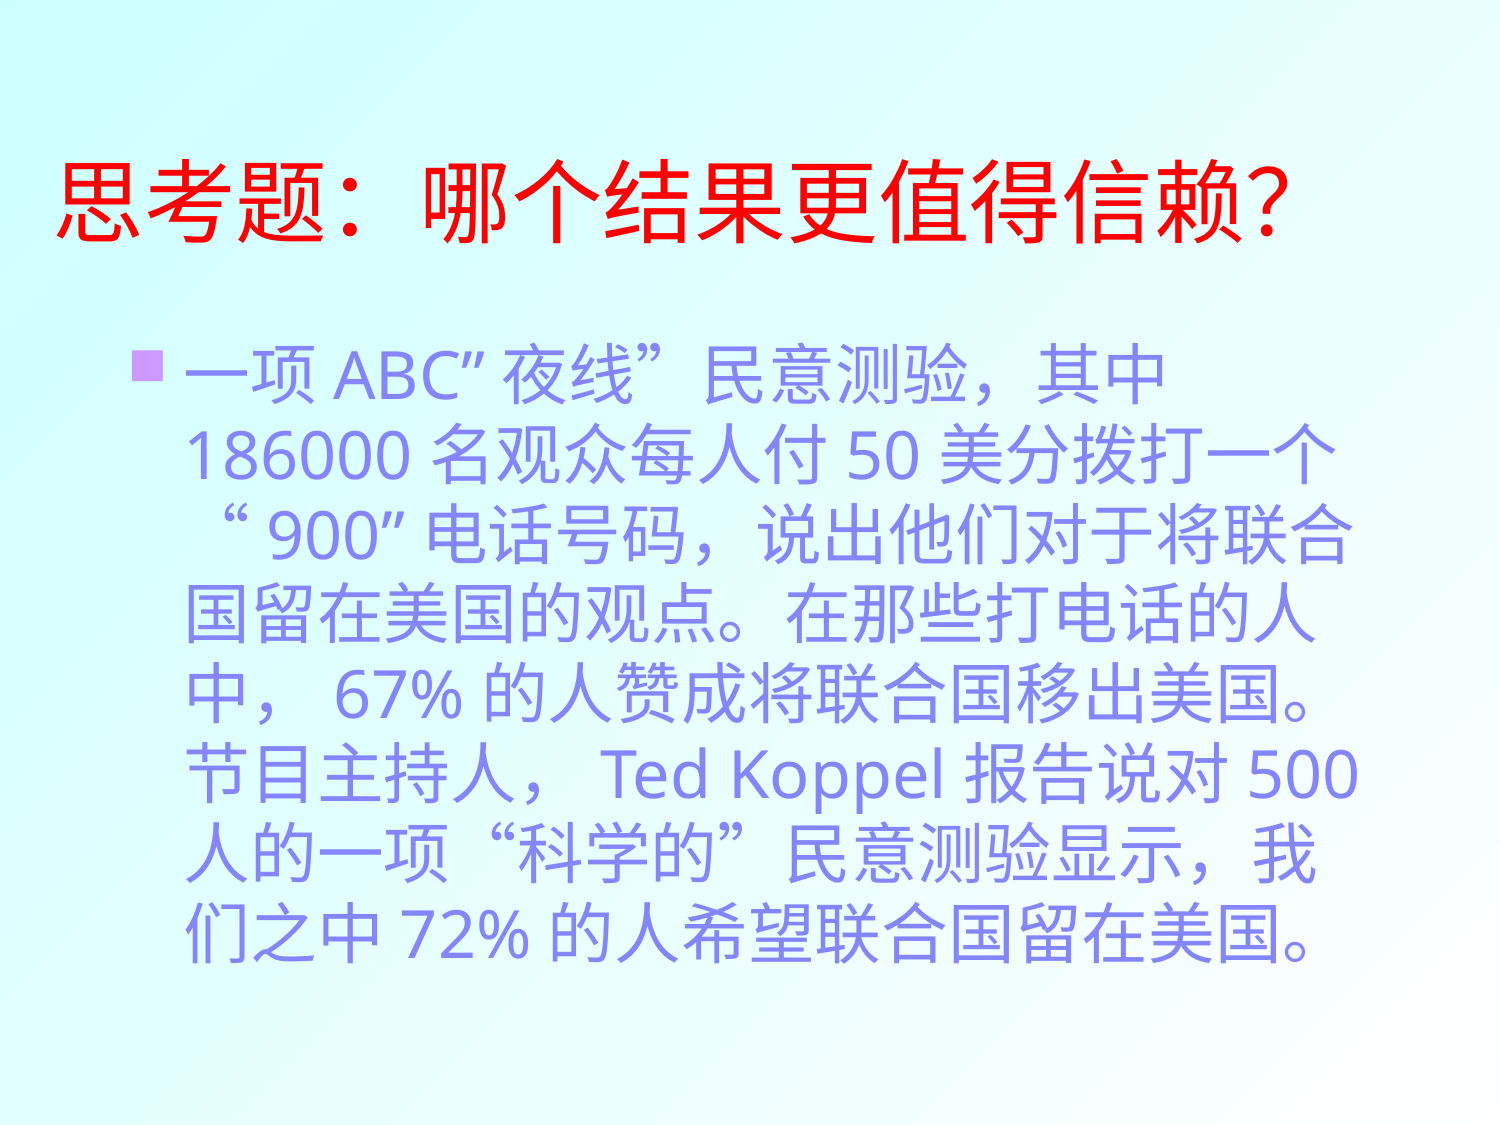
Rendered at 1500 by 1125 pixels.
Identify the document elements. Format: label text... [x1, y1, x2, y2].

title 思考题：哪个结果更值得信赖？ [37, 74, 1365, 263]
list 一项ABC”夜线”民意测验，其中186000名观众每人付50美分拨打一个“900”电话号码，说出他们对于将联合国留在美国的观点。在那些打电话的人中，67%的人赞成将联合国移出美国。节目主持人，Ted Koppel报告说对500人的一项“科学的”民意测验显示，我们之中72%的人希望联合国留在美国。 [112, 324, 1388, 1001]
